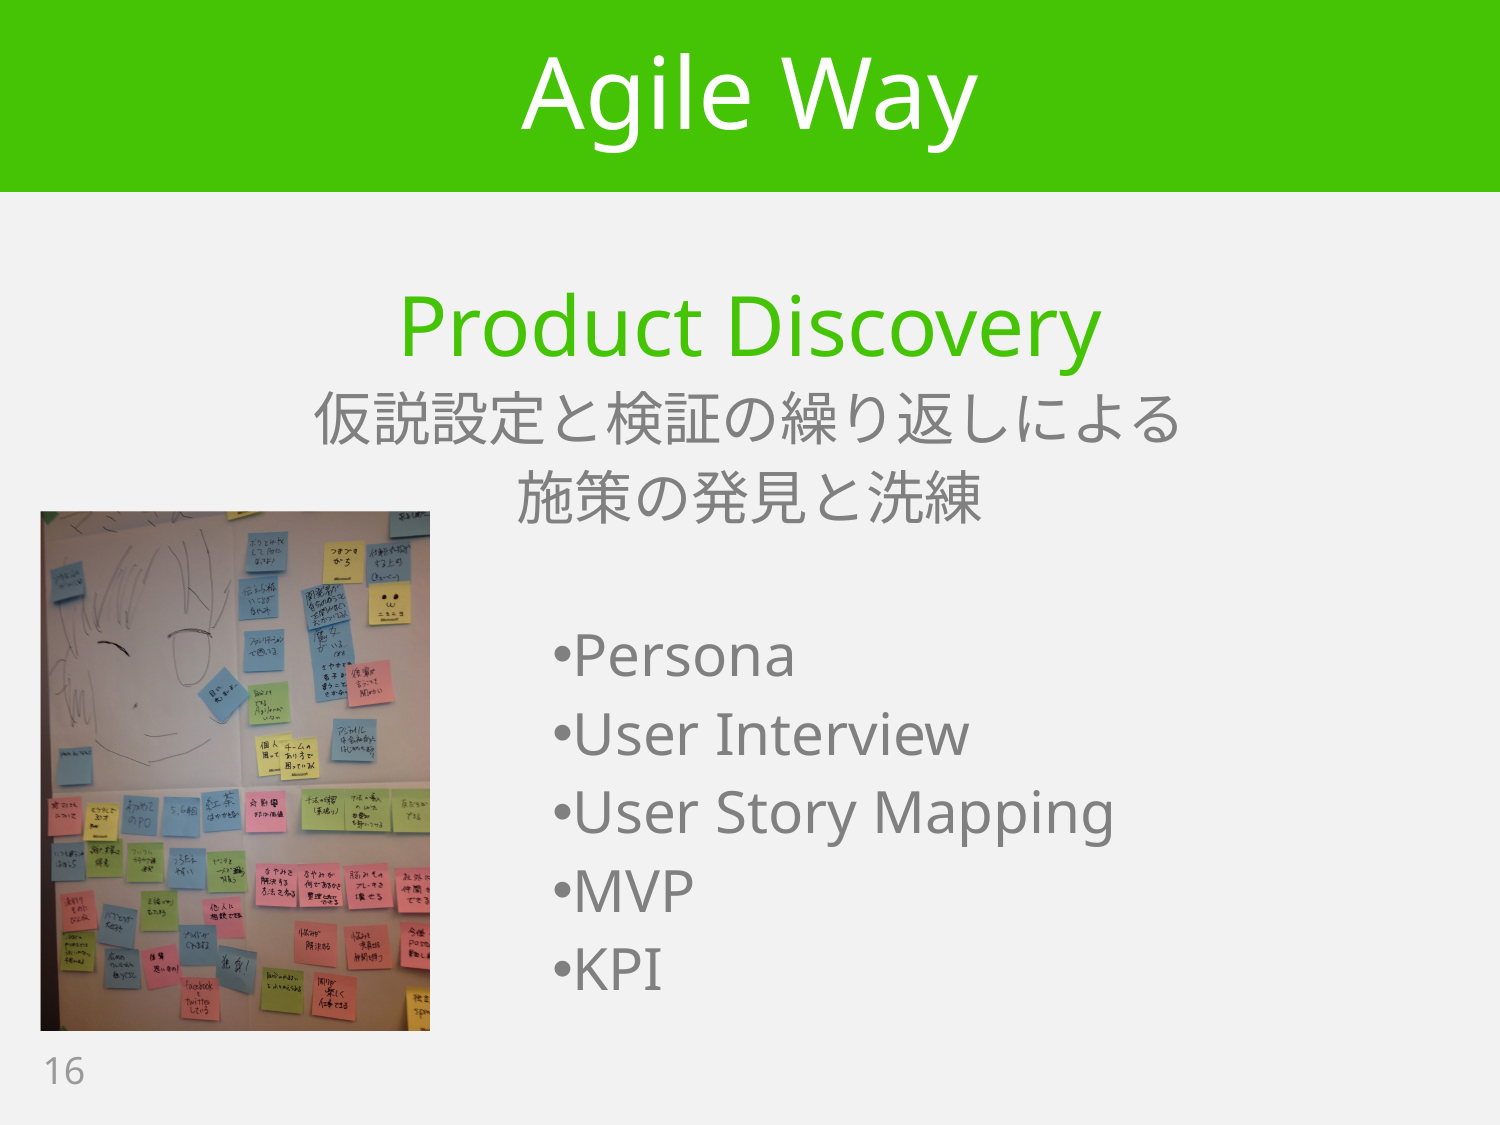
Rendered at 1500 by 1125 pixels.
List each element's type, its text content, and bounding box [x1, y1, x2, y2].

slide_number 16 [27, 1042, 146, 1102]
picture [0, 512, 494, 1030]
list Product Discovery 仮説設定と検証の繰り返しによる 施策の発見と洗練 Persona User Interview User Story Mapping MVP KPI [103, 277, 1397, 1000]
title Agile Way [0, 53, 1500, 140]
